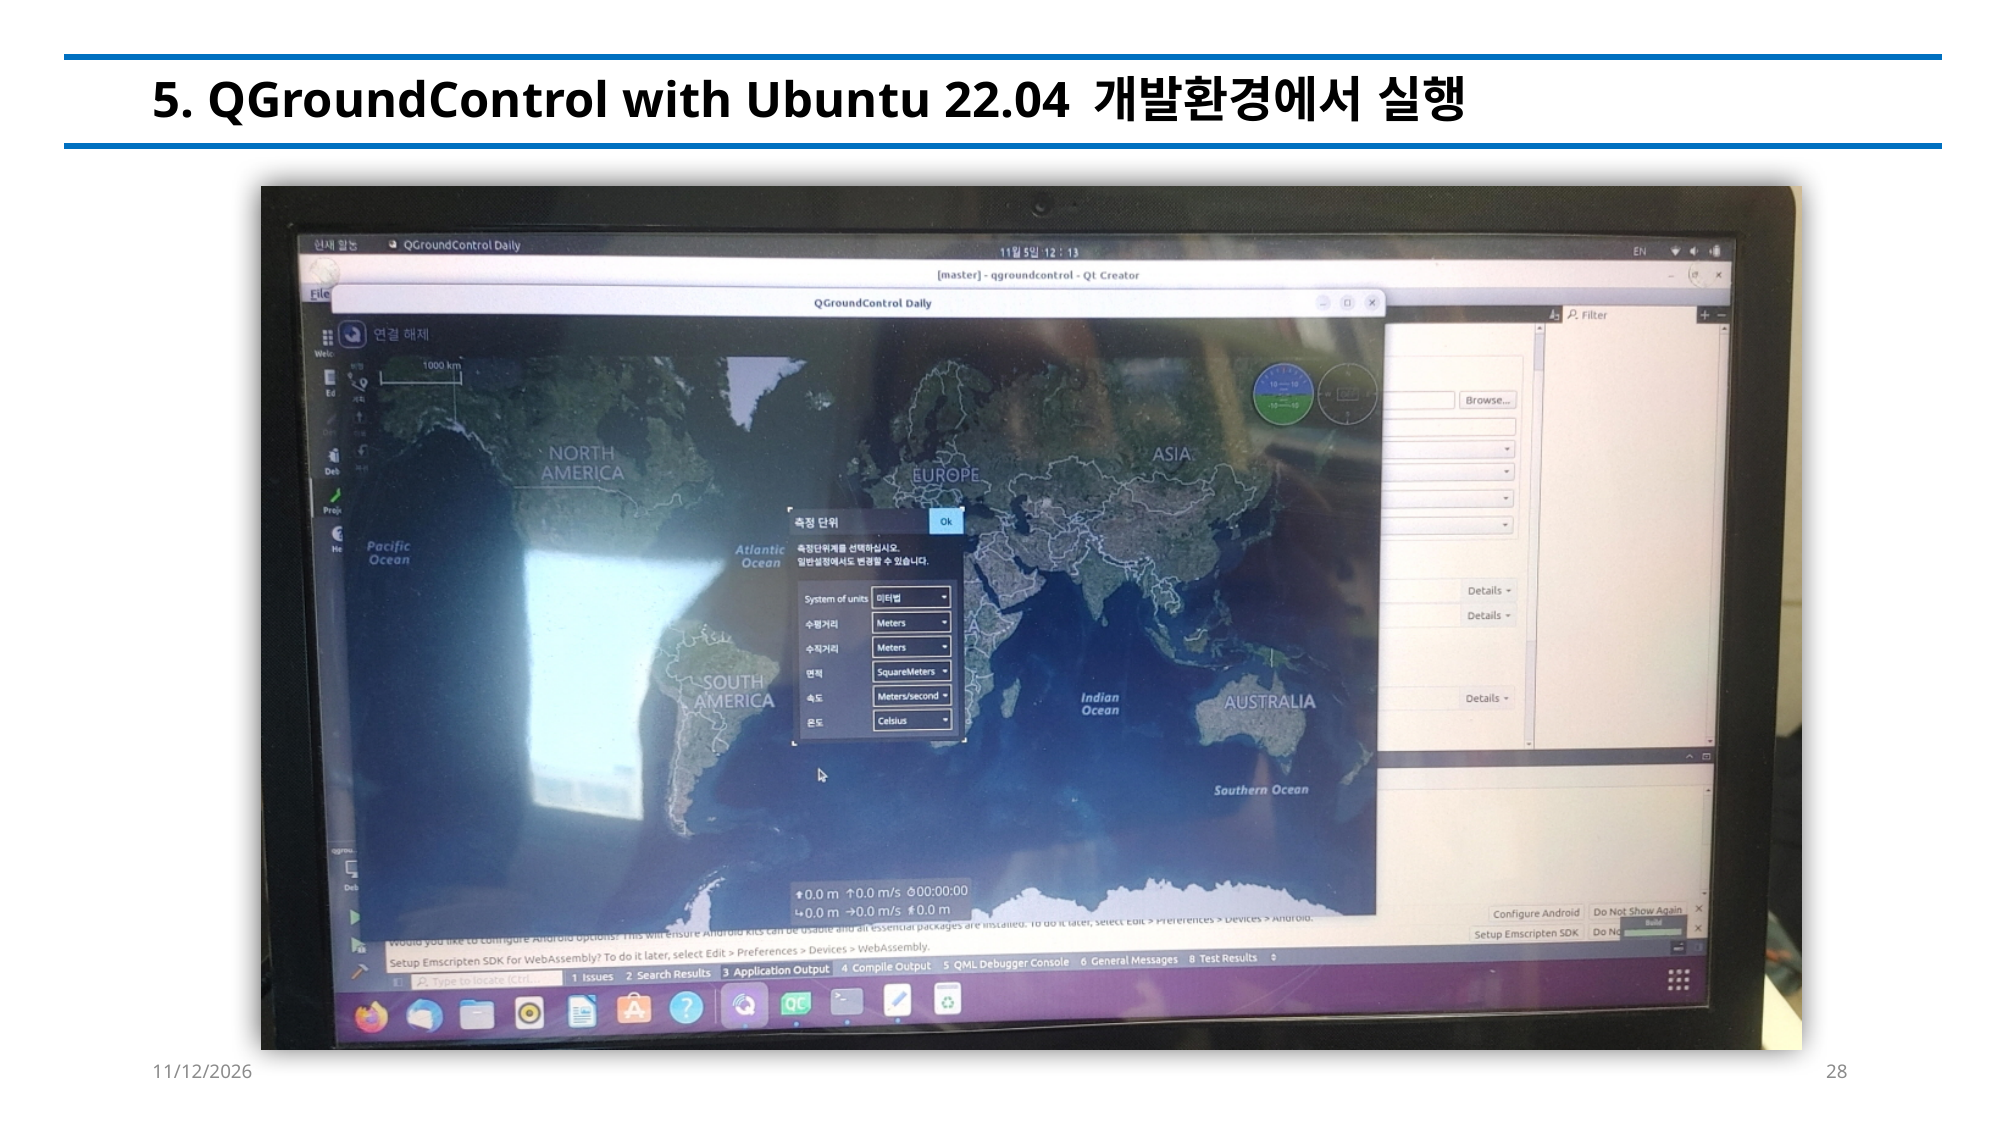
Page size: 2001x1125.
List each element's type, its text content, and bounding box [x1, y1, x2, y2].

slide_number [137, 1042, 588, 1103]
picture [261, 186, 1802, 1050]
slide_number 28 [1412, 1042, 1863, 1103]
title 5. QGroundControl with Ubuntu 22.04 개발환경에서 실행 [137, 68, 1863, 137]
